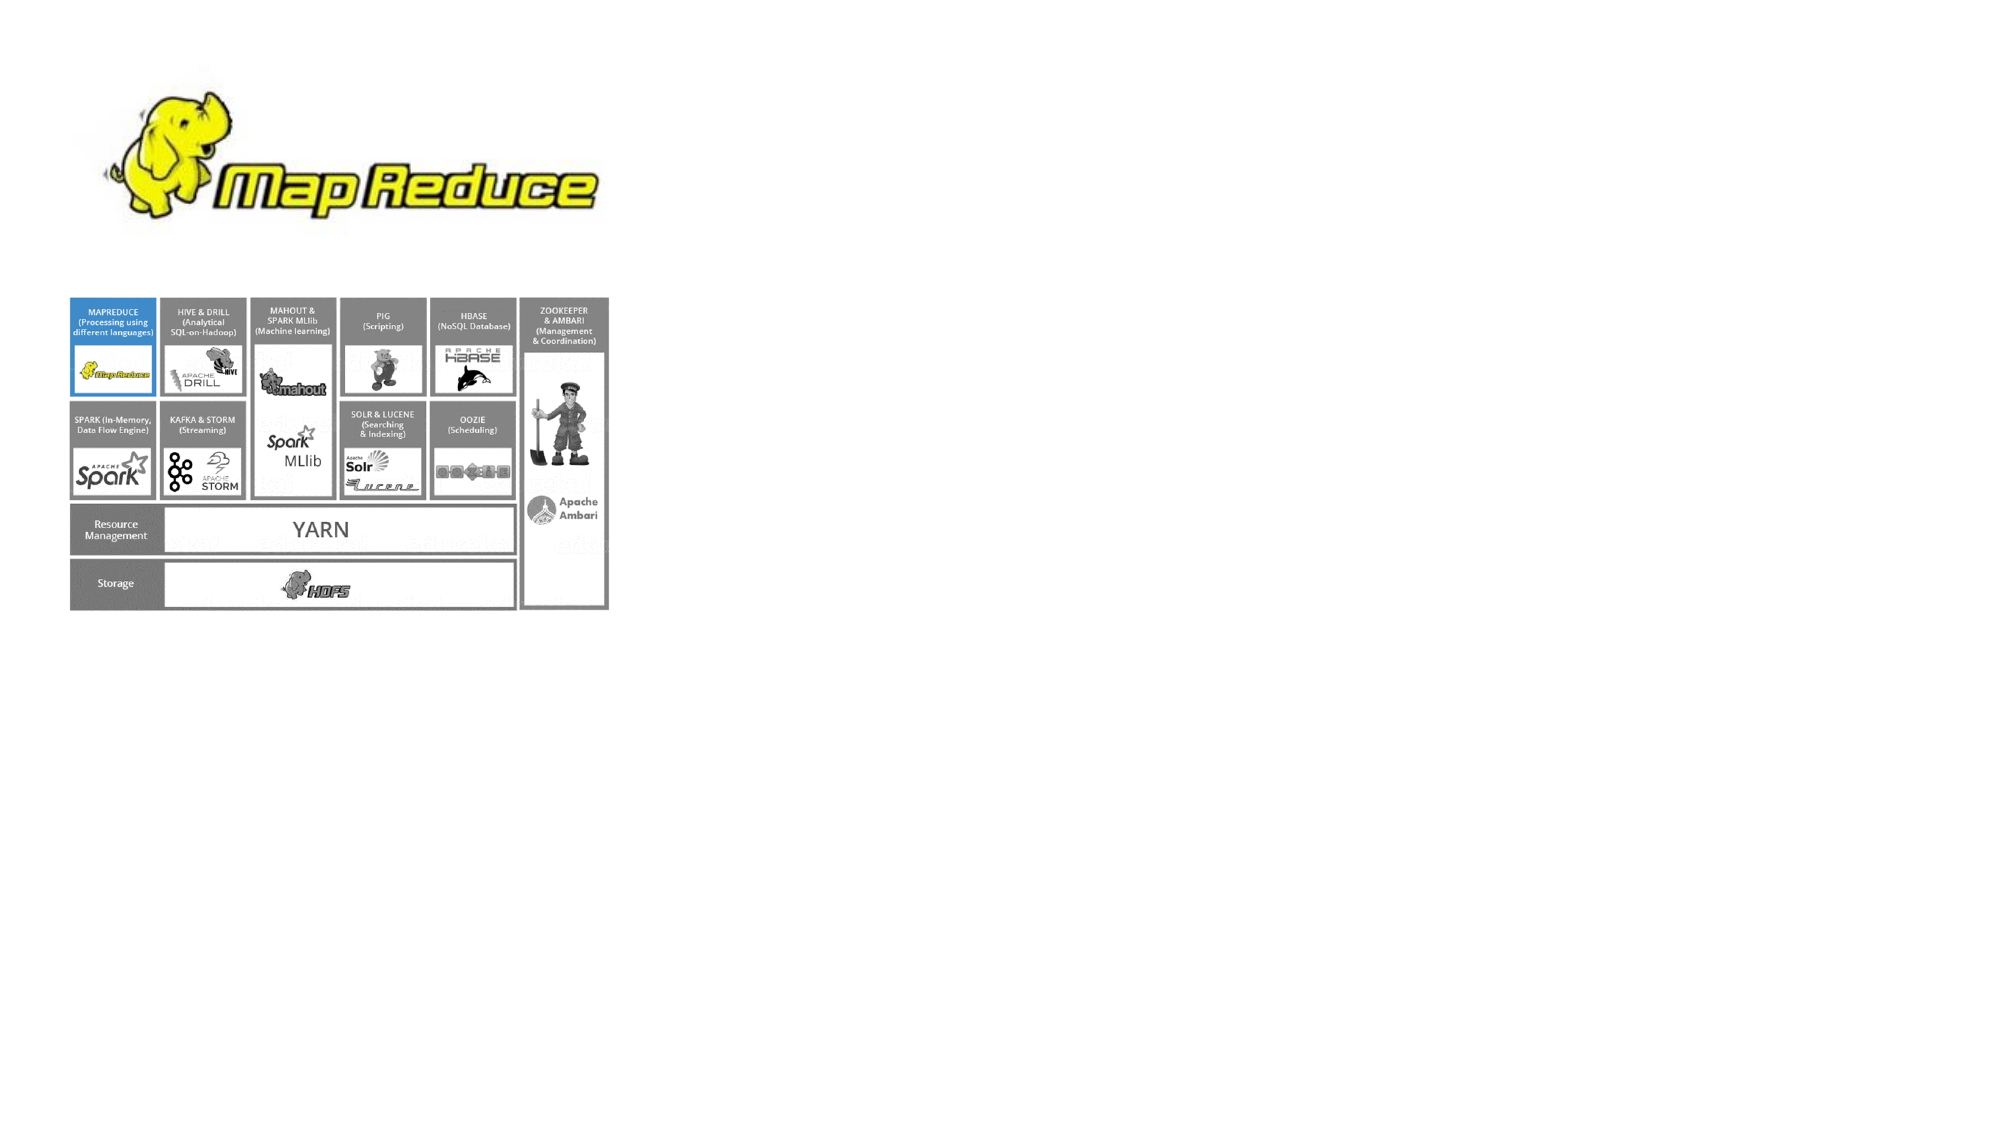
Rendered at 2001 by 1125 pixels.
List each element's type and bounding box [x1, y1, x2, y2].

picture [68, 296, 610, 612]
title [137, 59, 1863, 278]
picture [73, 59, 605, 245]
